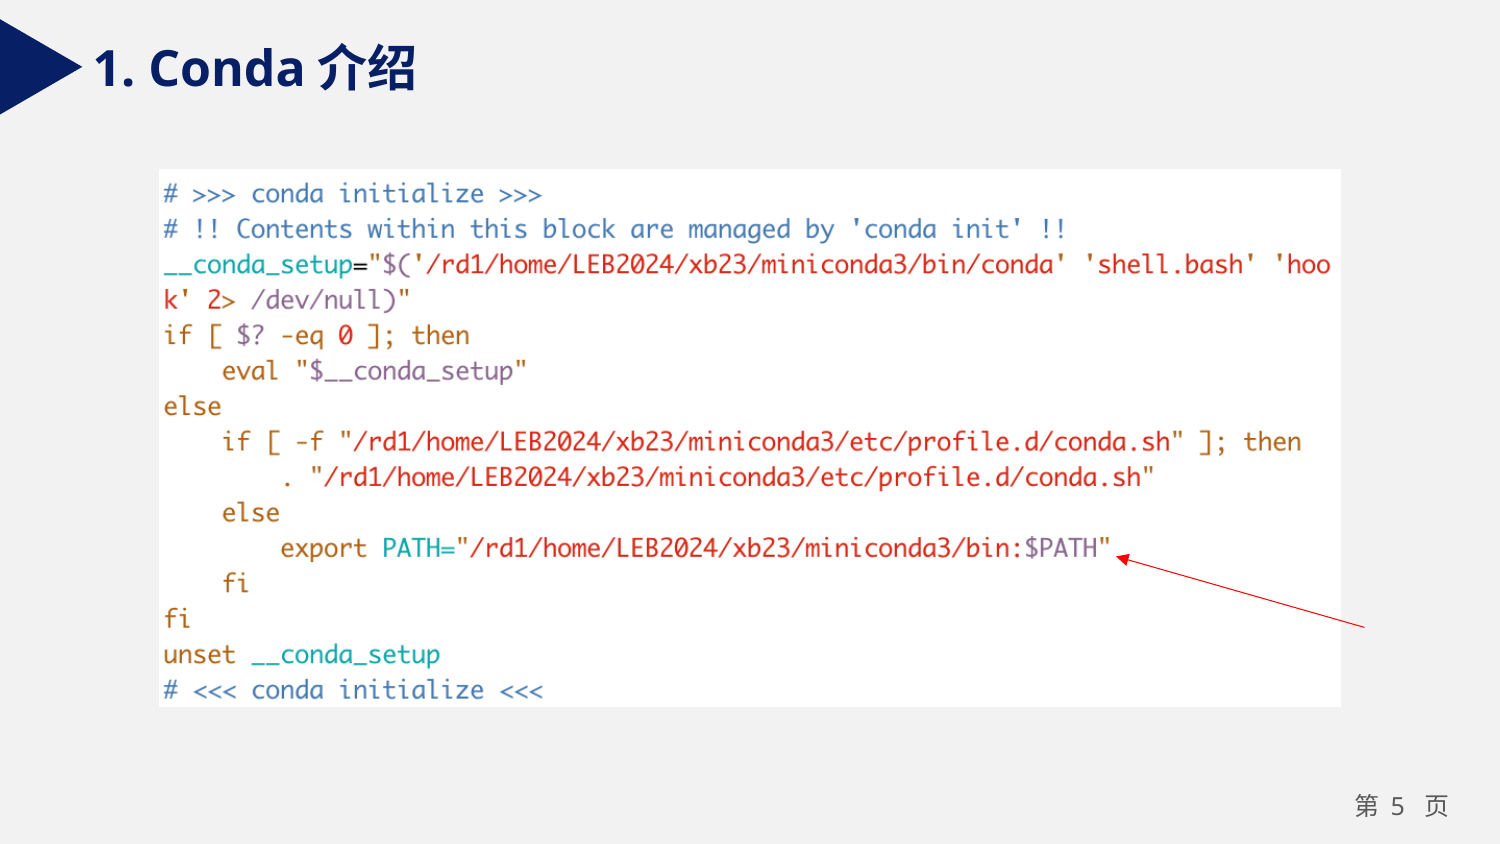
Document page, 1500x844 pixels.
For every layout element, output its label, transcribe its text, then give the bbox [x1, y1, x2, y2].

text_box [1116, 556, 1365, 628]
text_box 1. Conda介绍 [77, 29, 433, 105]
picture [159, 169, 1341, 707]
text_box [0, 19, 83, 115]
